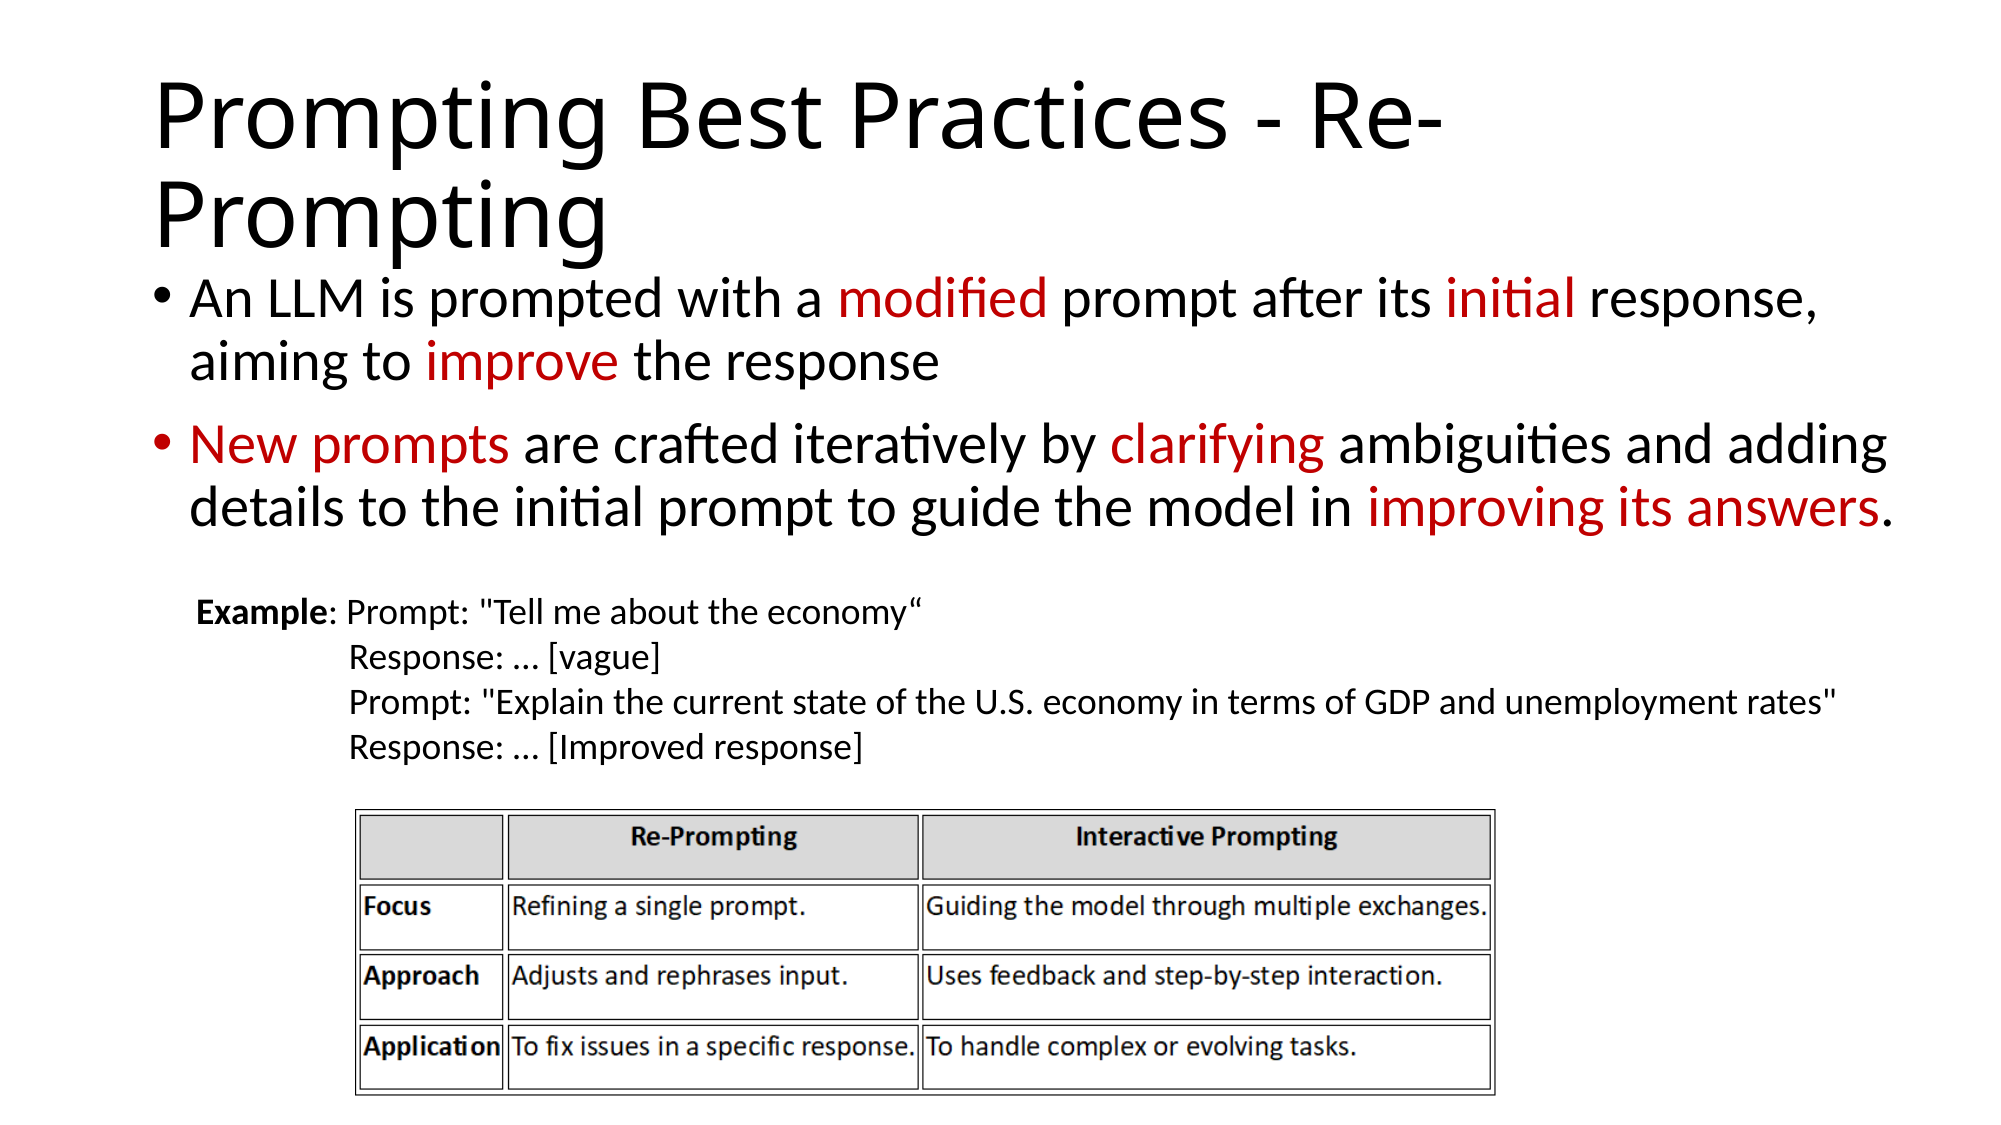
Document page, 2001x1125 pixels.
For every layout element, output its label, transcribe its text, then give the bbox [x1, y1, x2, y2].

list An LLM is prompted with a modified prompt after its initial response, aiming to improve the response New prompts are crafted iteratively by clarifying ambiguities and adding details to the initial prompt to guide the model in improving its answers. [137, 259, 1957, 973]
picture [355, 809, 1498, 1098]
title Prompting Best Practices - Re-Prompting [137, 59, 1863, 259]
text_box Example: Prompt: "Tell me about the economy“ Response: … [vague] Prompt: "Explain the current state of the U.S. economy in terms of GDP and unemployment rates" Response: … [Improved response] [181, 580, 1957, 775]
